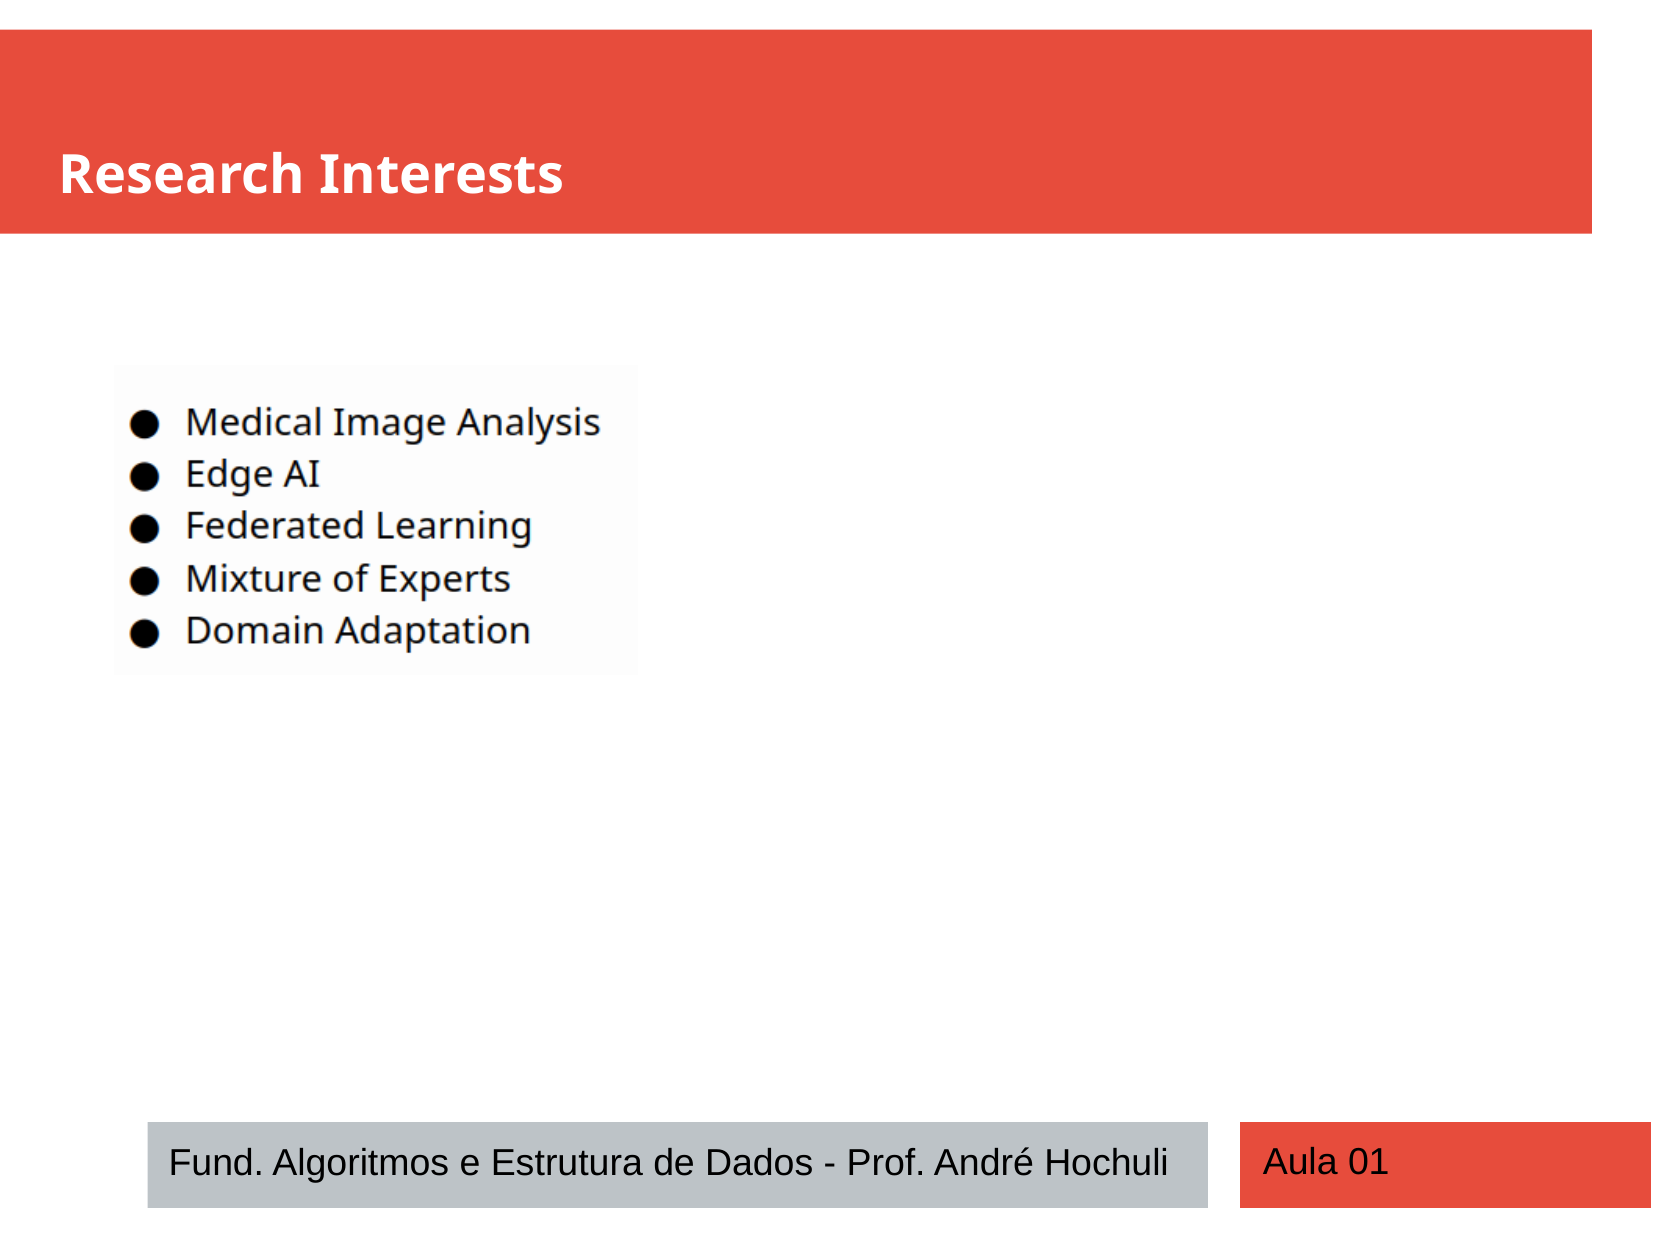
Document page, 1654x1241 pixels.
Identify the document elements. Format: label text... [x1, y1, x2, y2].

text_box Fund. Algoritmos e Estrutura de Dados - Prof. André Hochuli [153, 1130, 1211, 1187]
picture [113, 365, 638, 675]
text_box [59, 267, 1563, 1033]
text_box Research Interests [59, 59, 1592, 204]
text_box Aula 01 [1248, 1129, 1621, 1187]
